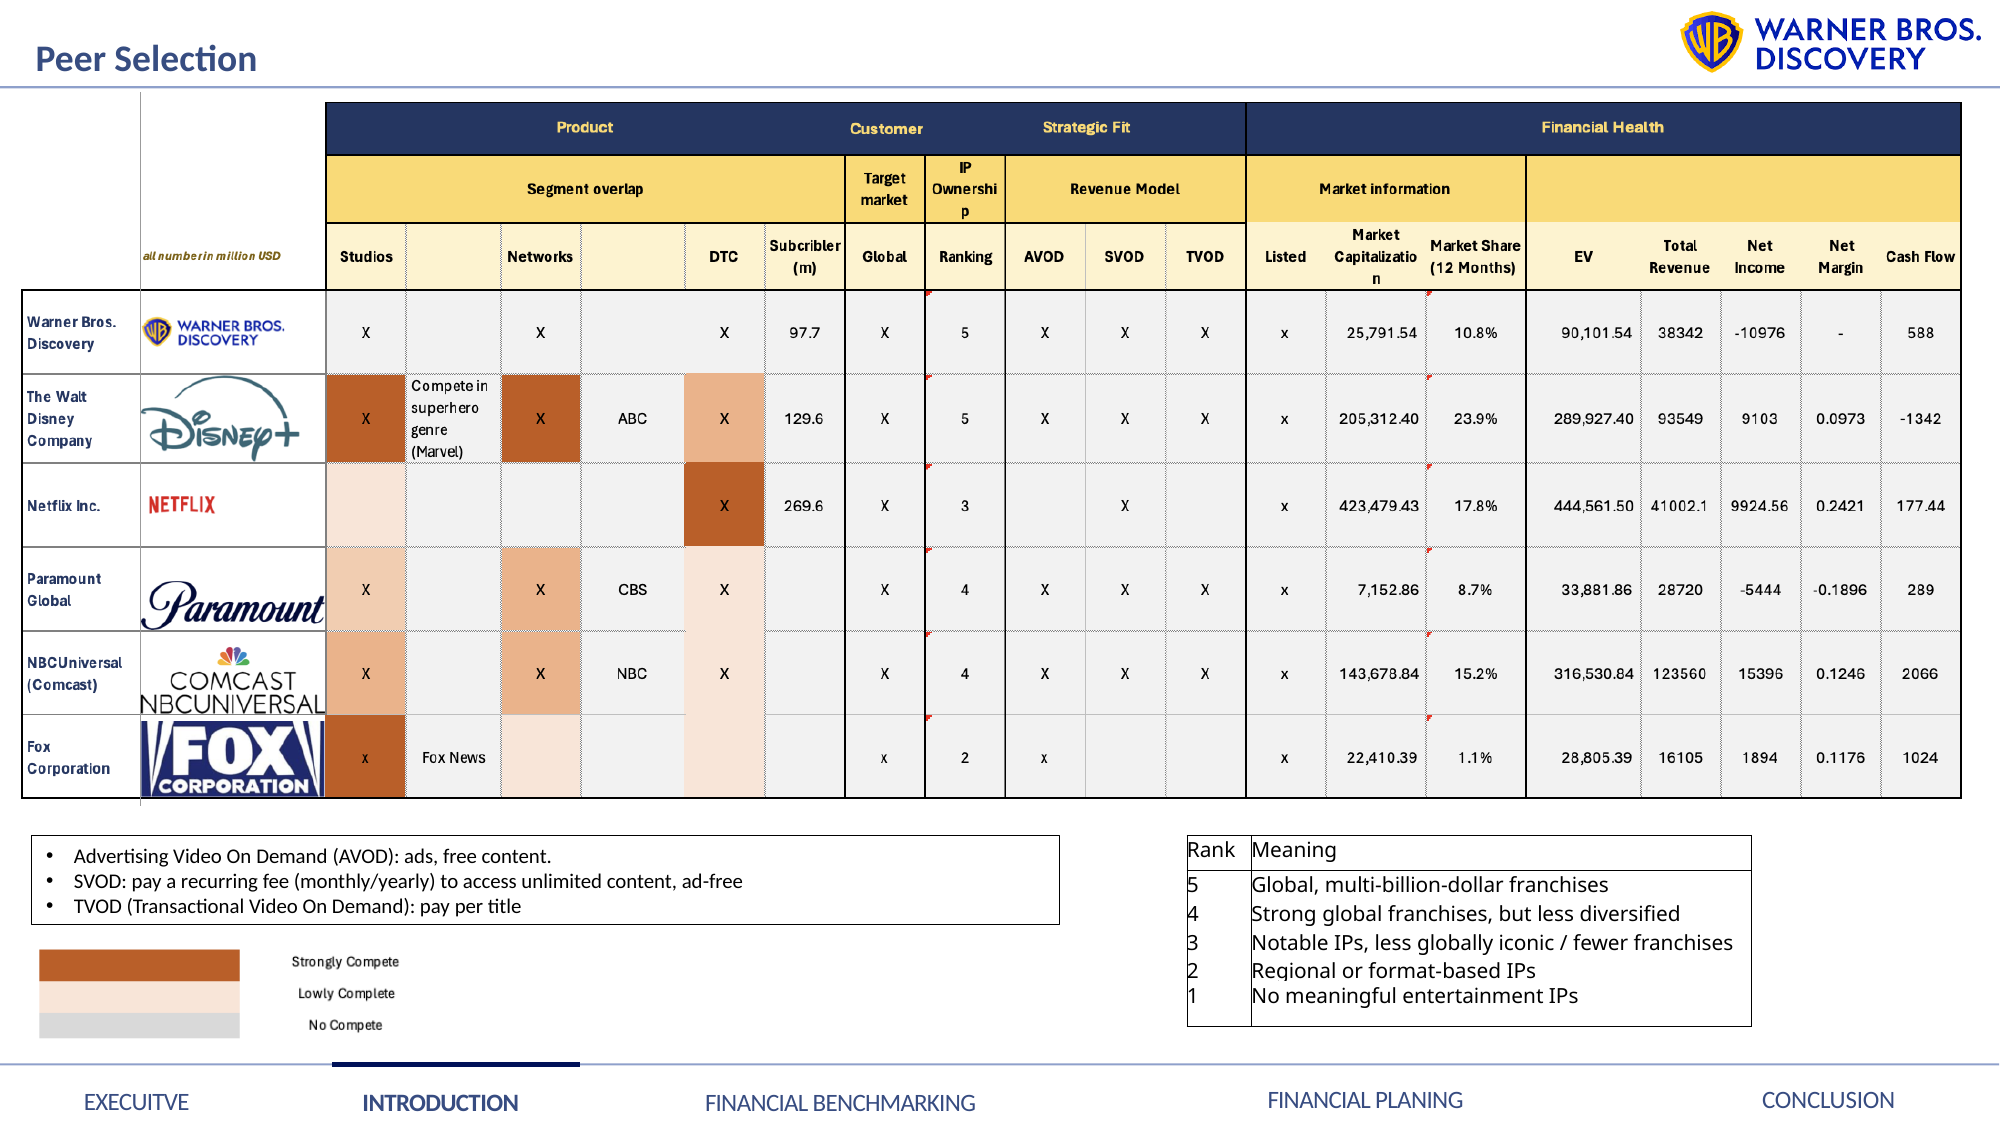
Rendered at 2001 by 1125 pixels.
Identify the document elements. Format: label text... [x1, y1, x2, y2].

table_cell 4 [1188, 899, 1251, 928]
picture [30, 939, 436, 1051]
picture [19, 92, 1970, 807]
table_cell Strong global franchises, but less diversified [1252, 899, 1751, 928]
table_cell 5 [1188, 871, 1251, 899]
table_cell 2 [1188, 956, 1251, 981]
text_box FINANCIAL BENCHMARKING [702, 1084, 1066, 1117]
table_header Meaning [1252, 836, 1751, 870]
table_cell Regional or format-based IPs [1252, 956, 1751, 981]
table_cell 3 [1188, 928, 1251, 956]
table_cell Global, multi-billion-dollar franchises [1252, 871, 1751, 899]
text_box CONCLUSION [1759, 1082, 1901, 1114]
picture [1679, 10, 1981, 73]
text_box Advertising Video On Demand (AVOD): ads, free content. SVOD: pay a recurring fee (monthly/yearly) to access unlimited content, ad-free TVOD (Transactional Video On Demand): pay per title [31, 835, 1060, 925]
text_box FINANCIAL PLANING [1265, 1082, 1485, 1114]
table_cell No meaningful entertainment IPs [1252, 981, 1751, 1026]
text_box EXECUITVE [81, 1083, 272, 1116]
table_cell 1 [1188, 981, 1251, 1026]
table_cell Notable IPs, less globally iconic / fewer franchises [1252, 928, 1751, 956]
table_header Rank [1188, 836, 1251, 870]
text_box Peer Selection [20, 26, 273, 86]
text_box INTRODUCTION [360, 1084, 550, 1117]
